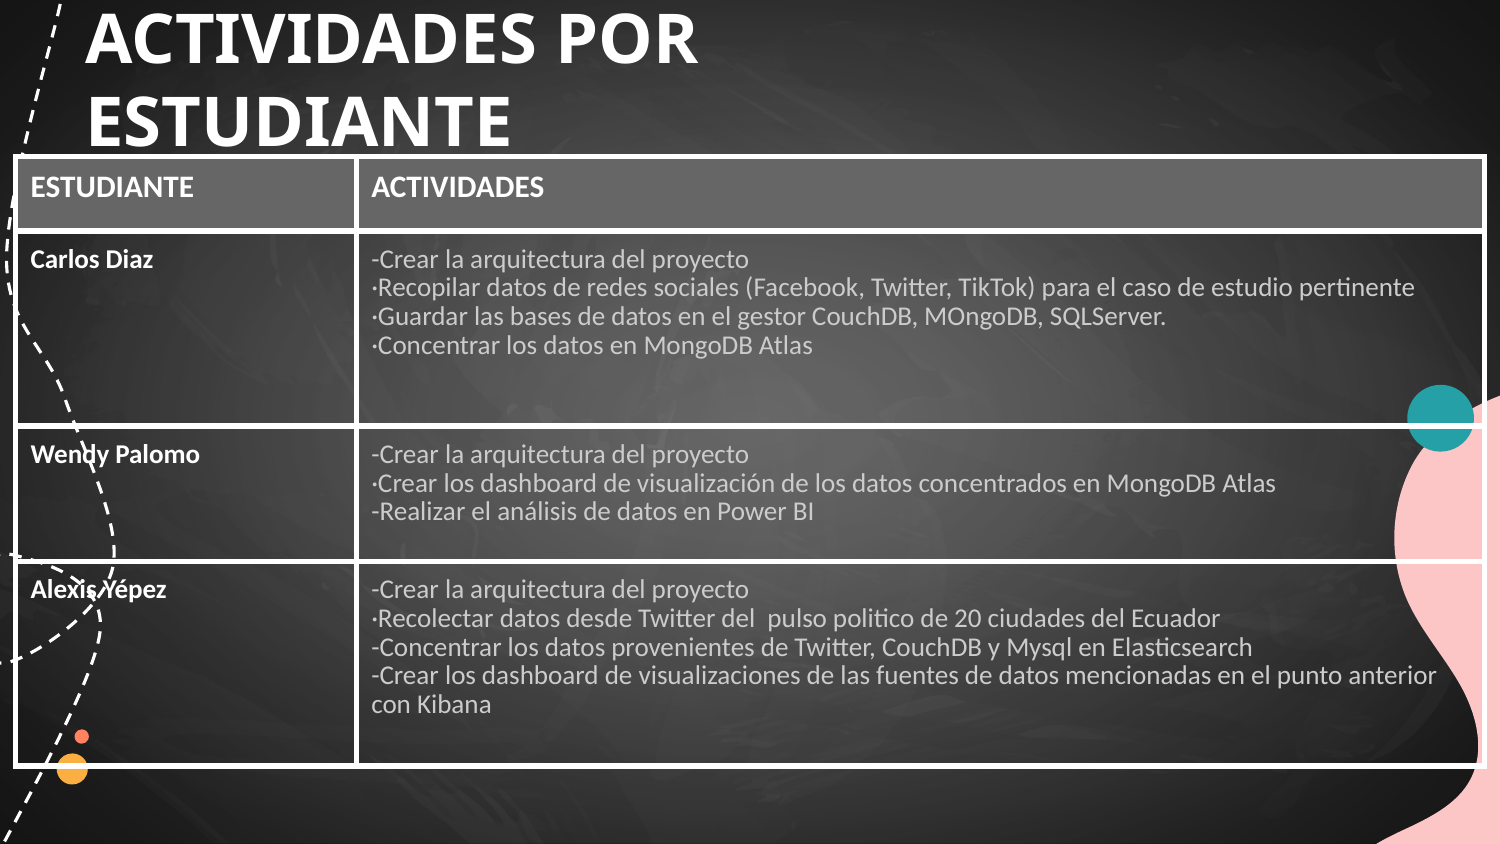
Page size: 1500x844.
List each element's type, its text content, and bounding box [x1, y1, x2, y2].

table_header ESTUDIANTE [18, 159, 354, 228]
title ACTIVIDADES POR ESTUDIANTE [70, 0, 1096, 74]
table_header ACTIVIDADES [359, 159, 1482, 228]
table_cell Alexis Yépez [18, 564, 354, 763]
table_cell -Crear la arquitectura del proyecto ·Recolectar datos desde Twitter del pulso politico de 20 ciudades del Ecuador -Concentrar los datos provenientes de Twitter, CouchDB y Mysql en Elasticsearch -Crear los dashboard de visualizaciones de las fuentes de datos mencionadas en el punto anterior con Kibana [359, 564, 1482, 763]
table_cell Carlos Diaz [18, 234, 354, 423]
picture [0, 0, 1500, 844]
table_cell Wendy Palomo [18, 429, 354, 559]
table_cell -Crear la arquitectura del proyecto ·Crear los dashboard de visualización de los datos concentrados en MongoDB Atlas -Realizar el análisis de datos en Power BI [359, 429, 1482, 559]
table_cell -Crear la arquitectura del proyecto ·Recopilar datos de redes sociales (Facebook, Twitter, TikTok) para el caso de estudio pertinente ·Guardar las bases de datos en el gestor CouchDB, MOngoDB, SQLServer. ·Concentrar los datos en MongoDB Atlas [359, 234, 1482, 423]
